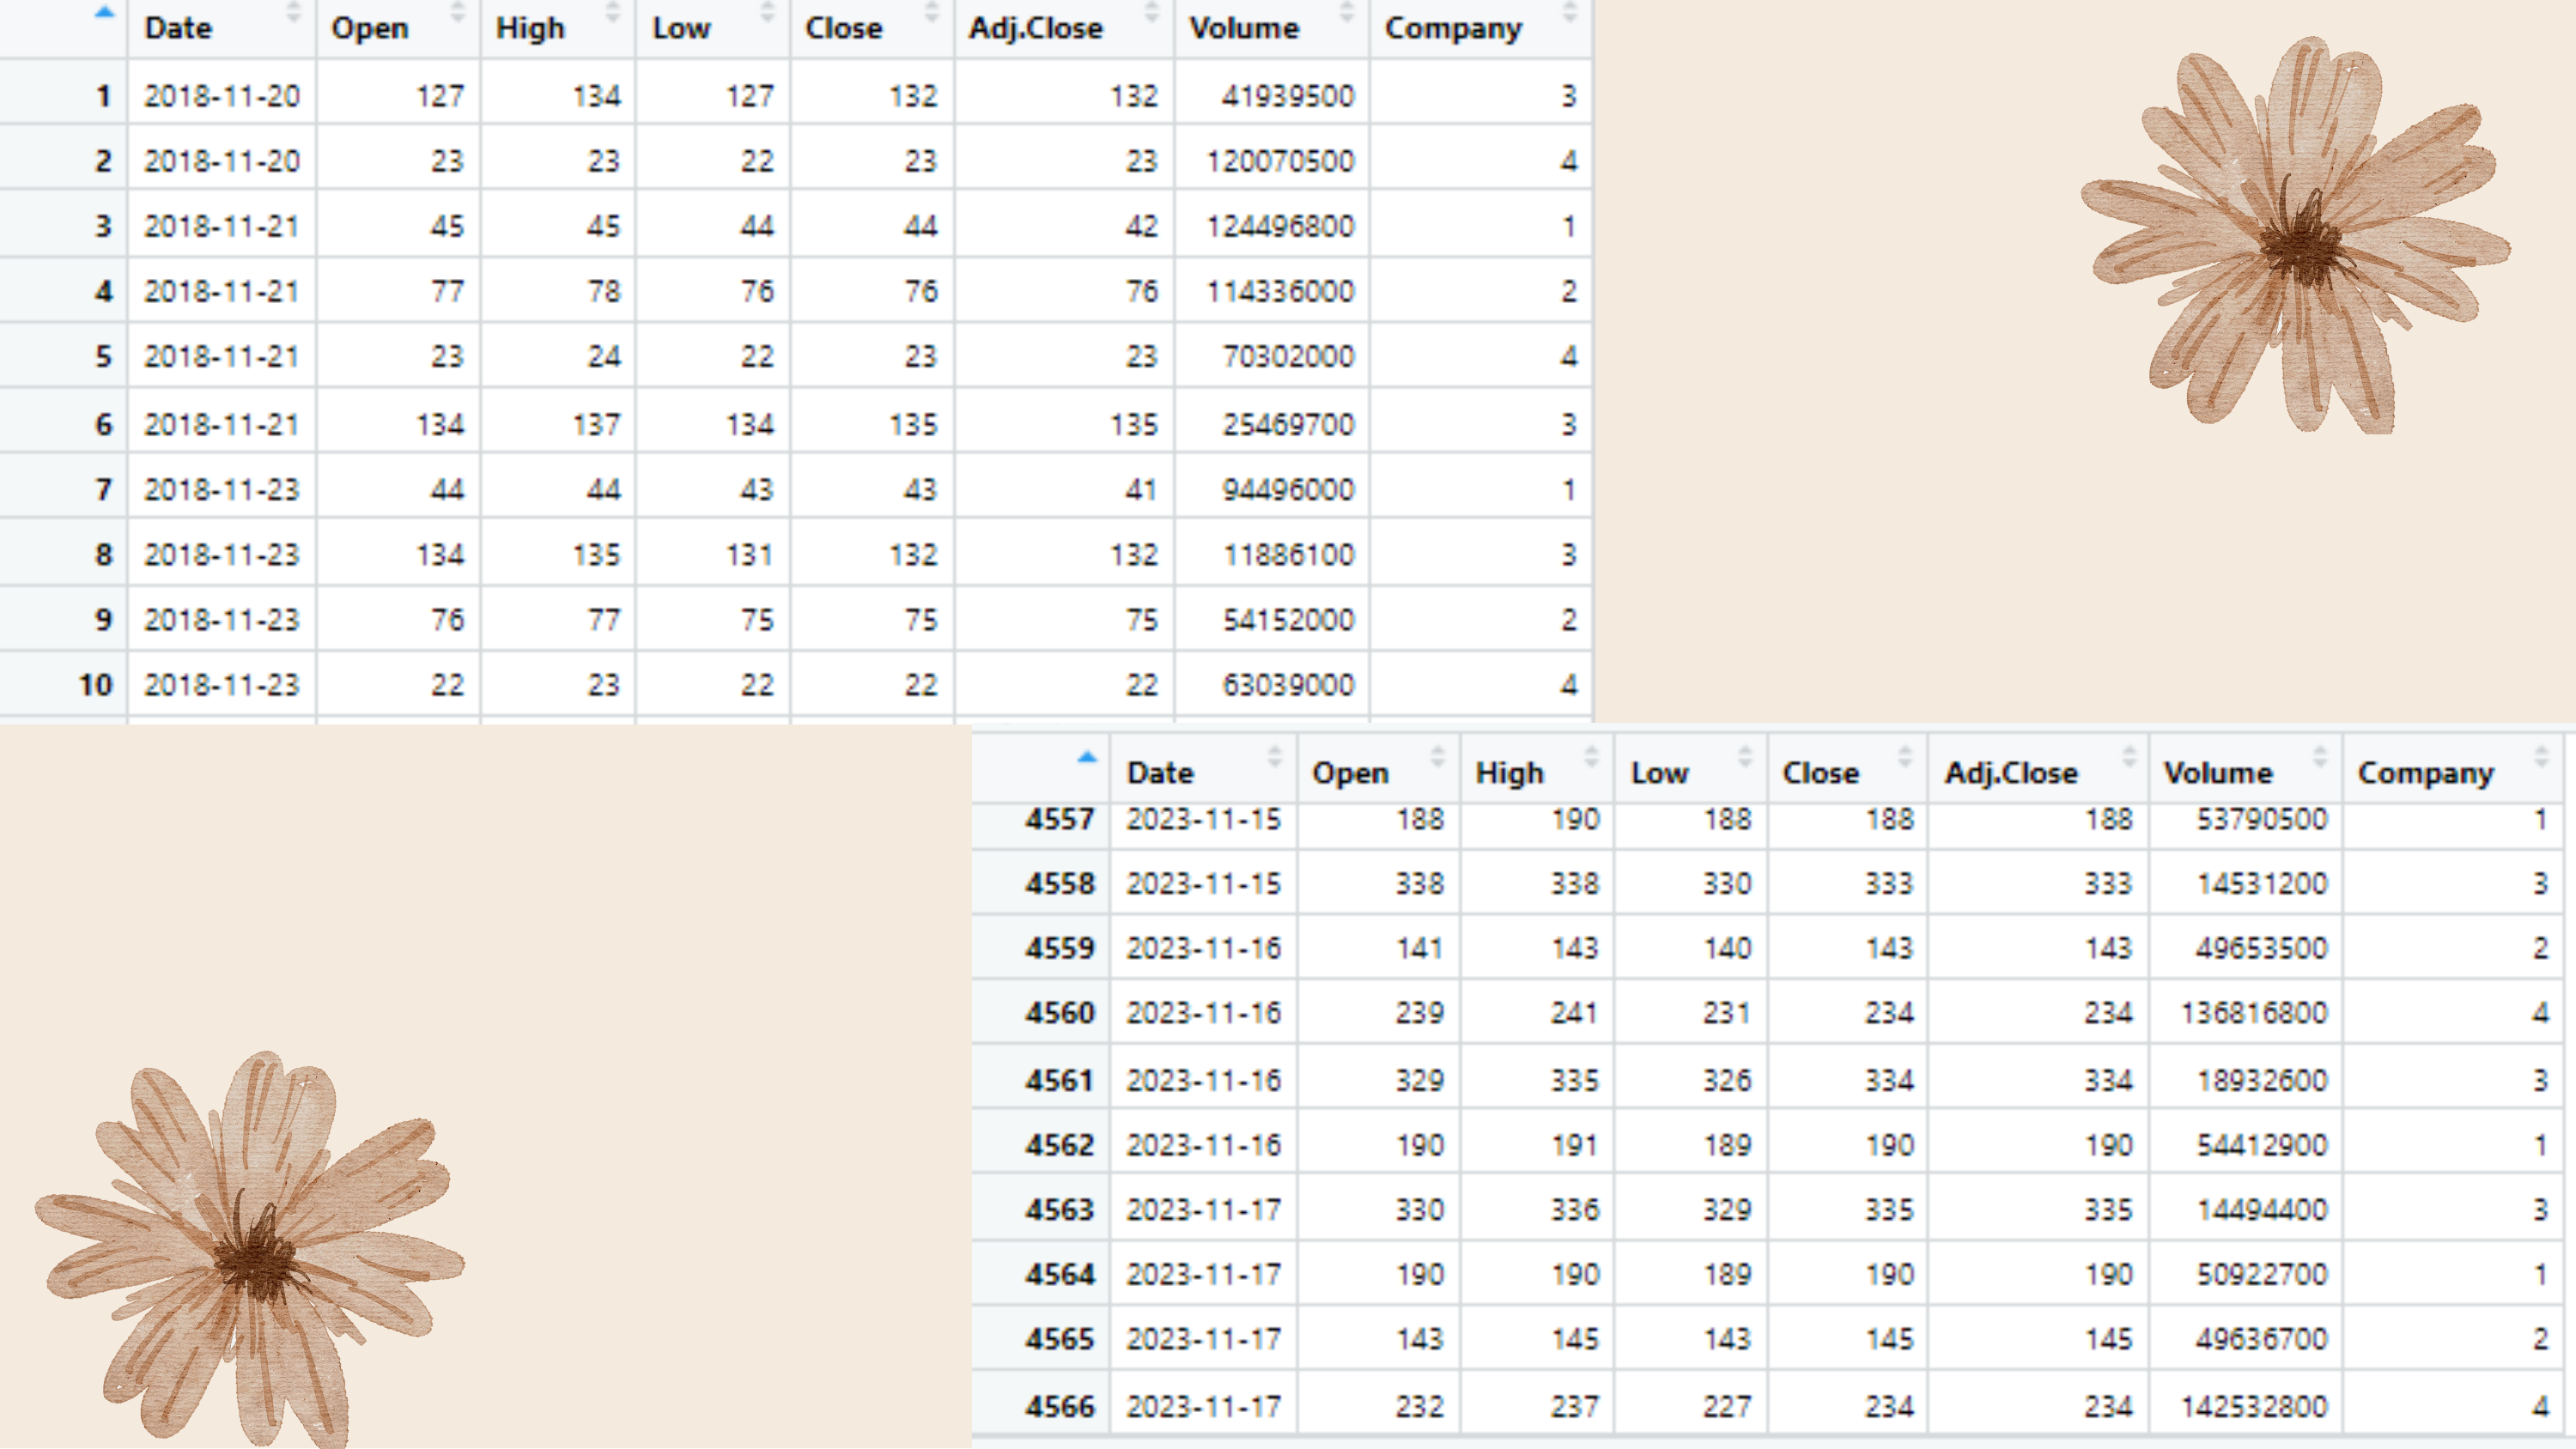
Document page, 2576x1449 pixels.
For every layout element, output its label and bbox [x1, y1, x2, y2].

text_box [0, 0, 2576, 1449]
